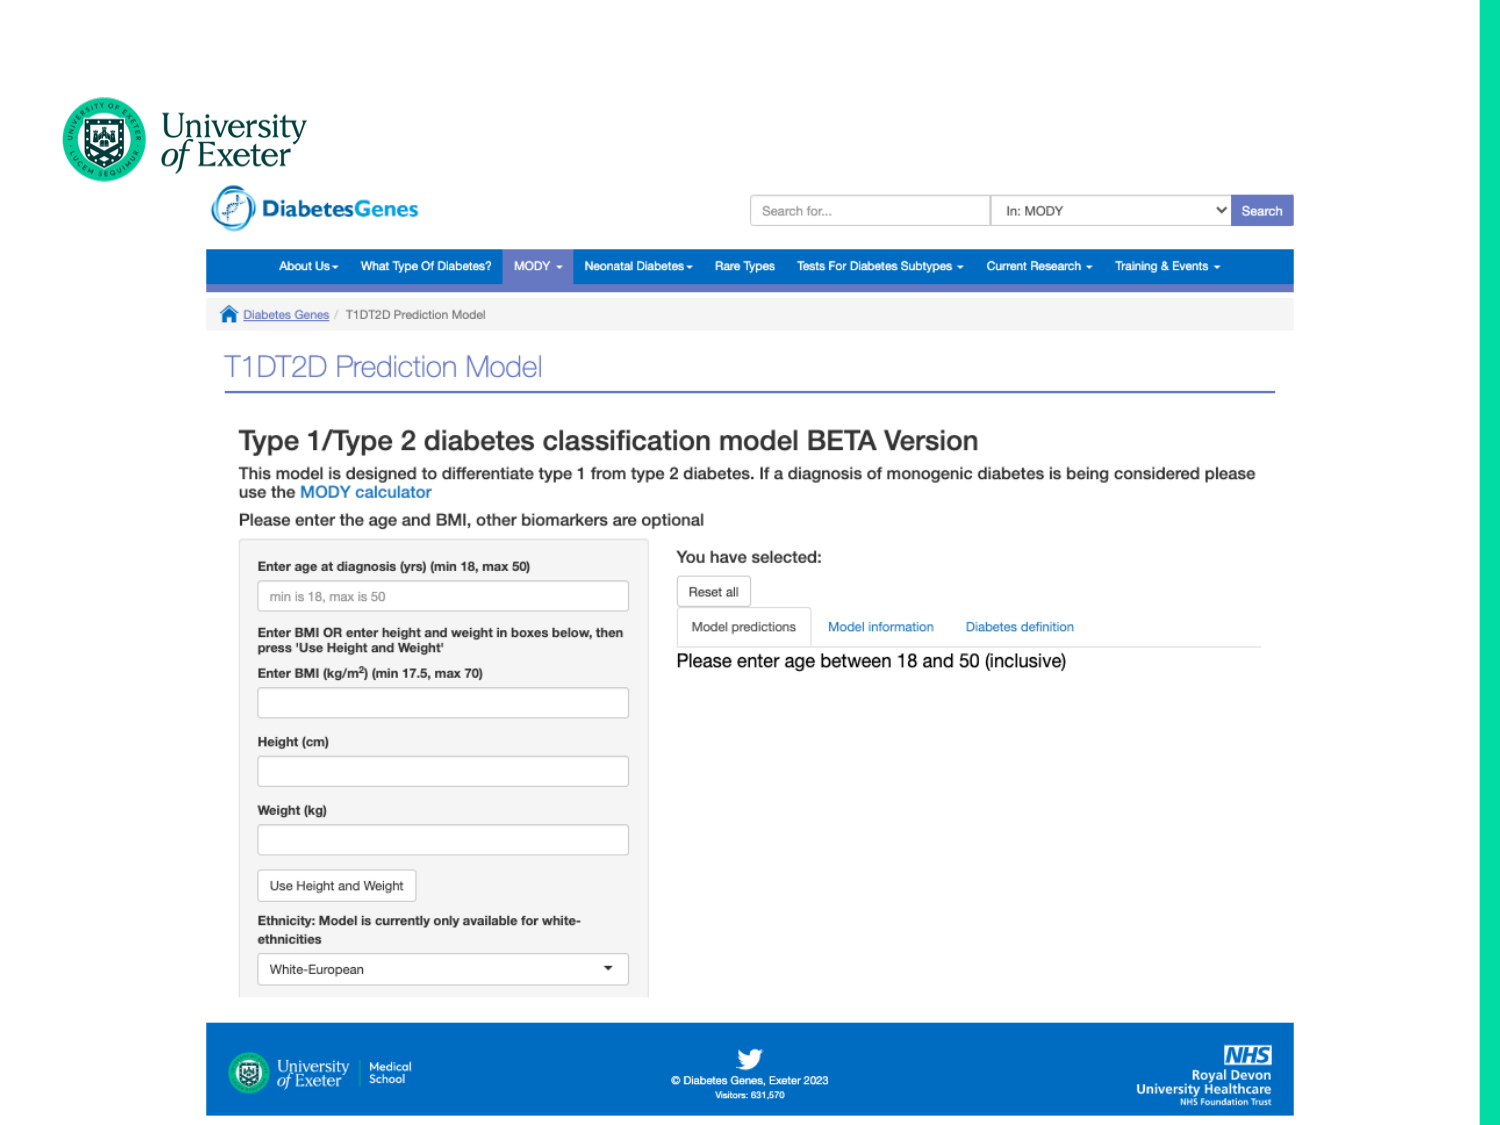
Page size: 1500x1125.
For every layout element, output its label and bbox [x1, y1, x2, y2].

picture [50, 50, 1302, 1125]
